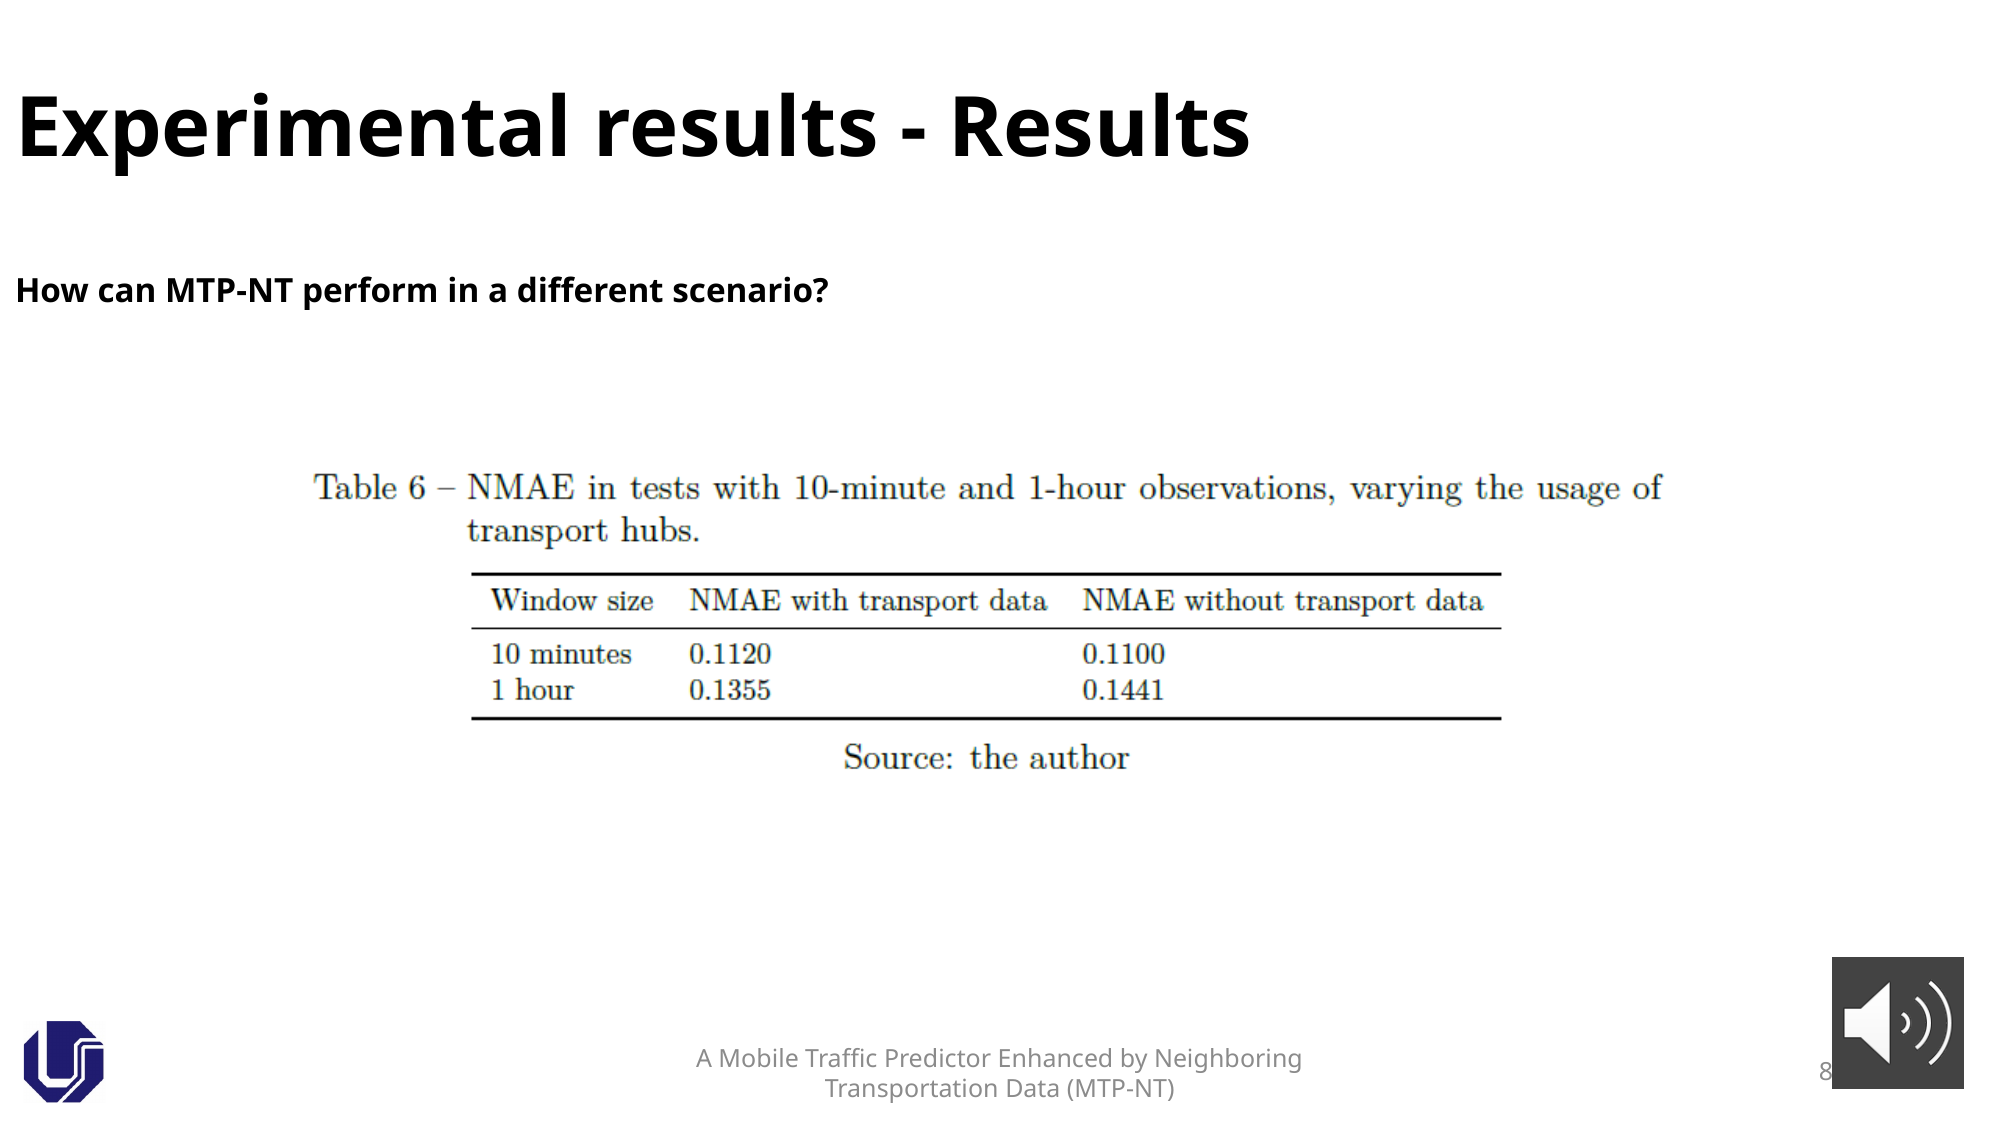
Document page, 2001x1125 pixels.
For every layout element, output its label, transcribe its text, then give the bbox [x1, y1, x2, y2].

slide_number 86 [1412, 1042, 1863, 1103]
picture [23, 1021, 106, 1103]
footer A Mobile Traffic Predictor Enhanced by Neighboring Transportation Data (MTP-NT) [662, 1042, 1338, 1103]
picture [1831, 956, 1965, 1090]
text_box Experimental results - Results [0, 17, 1978, 230]
text_box How can MTP-NT perform in a different scenario? [0, 265, 1113, 367]
picture [292, 460, 1708, 813]
